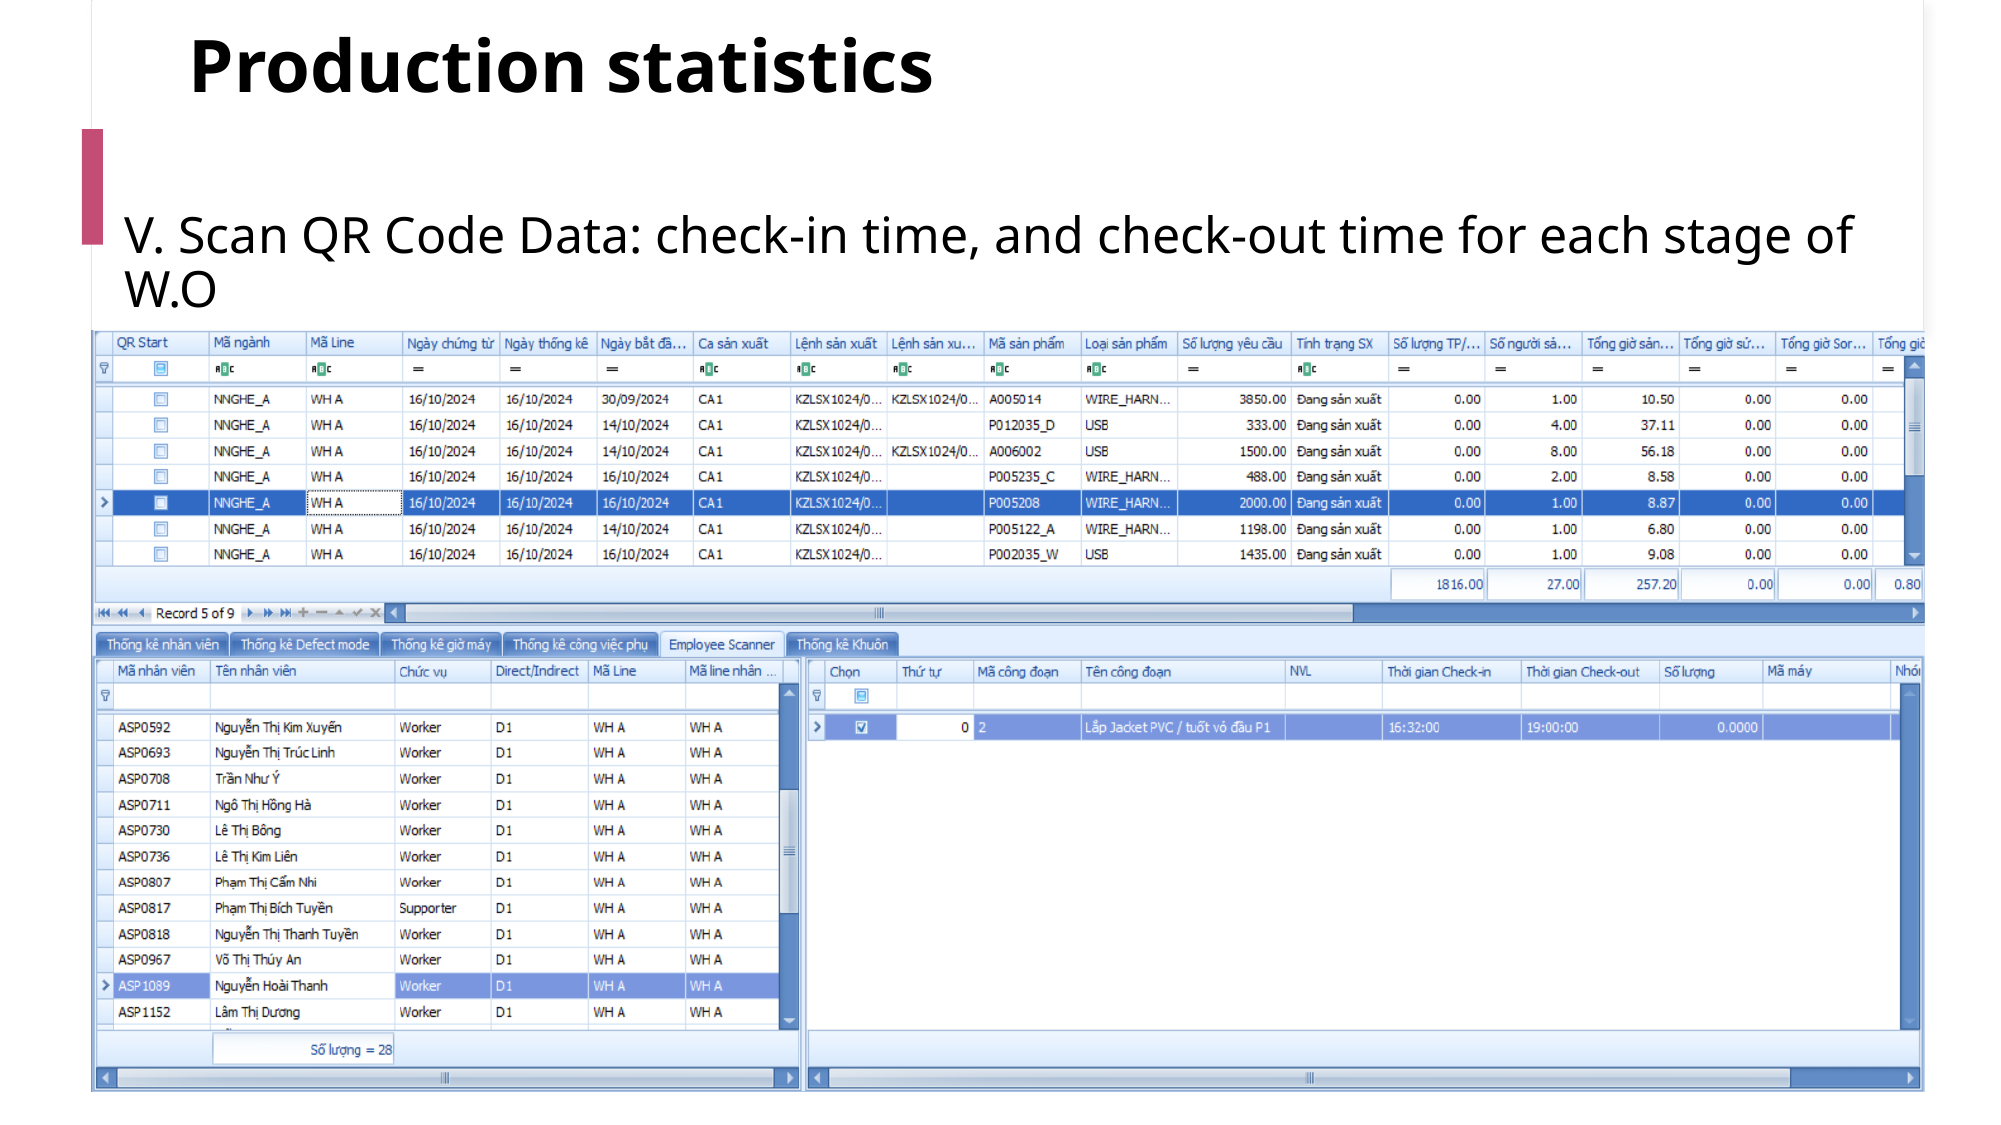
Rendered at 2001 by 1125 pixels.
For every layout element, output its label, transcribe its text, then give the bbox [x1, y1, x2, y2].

title Production statistics [174, 21, 1842, 116]
text_box V. Scan QR Code Data: check-in time, and check-out time for each stage of W.O [109, 198, 1925, 330]
picture [91, 330, 1925, 1092]
